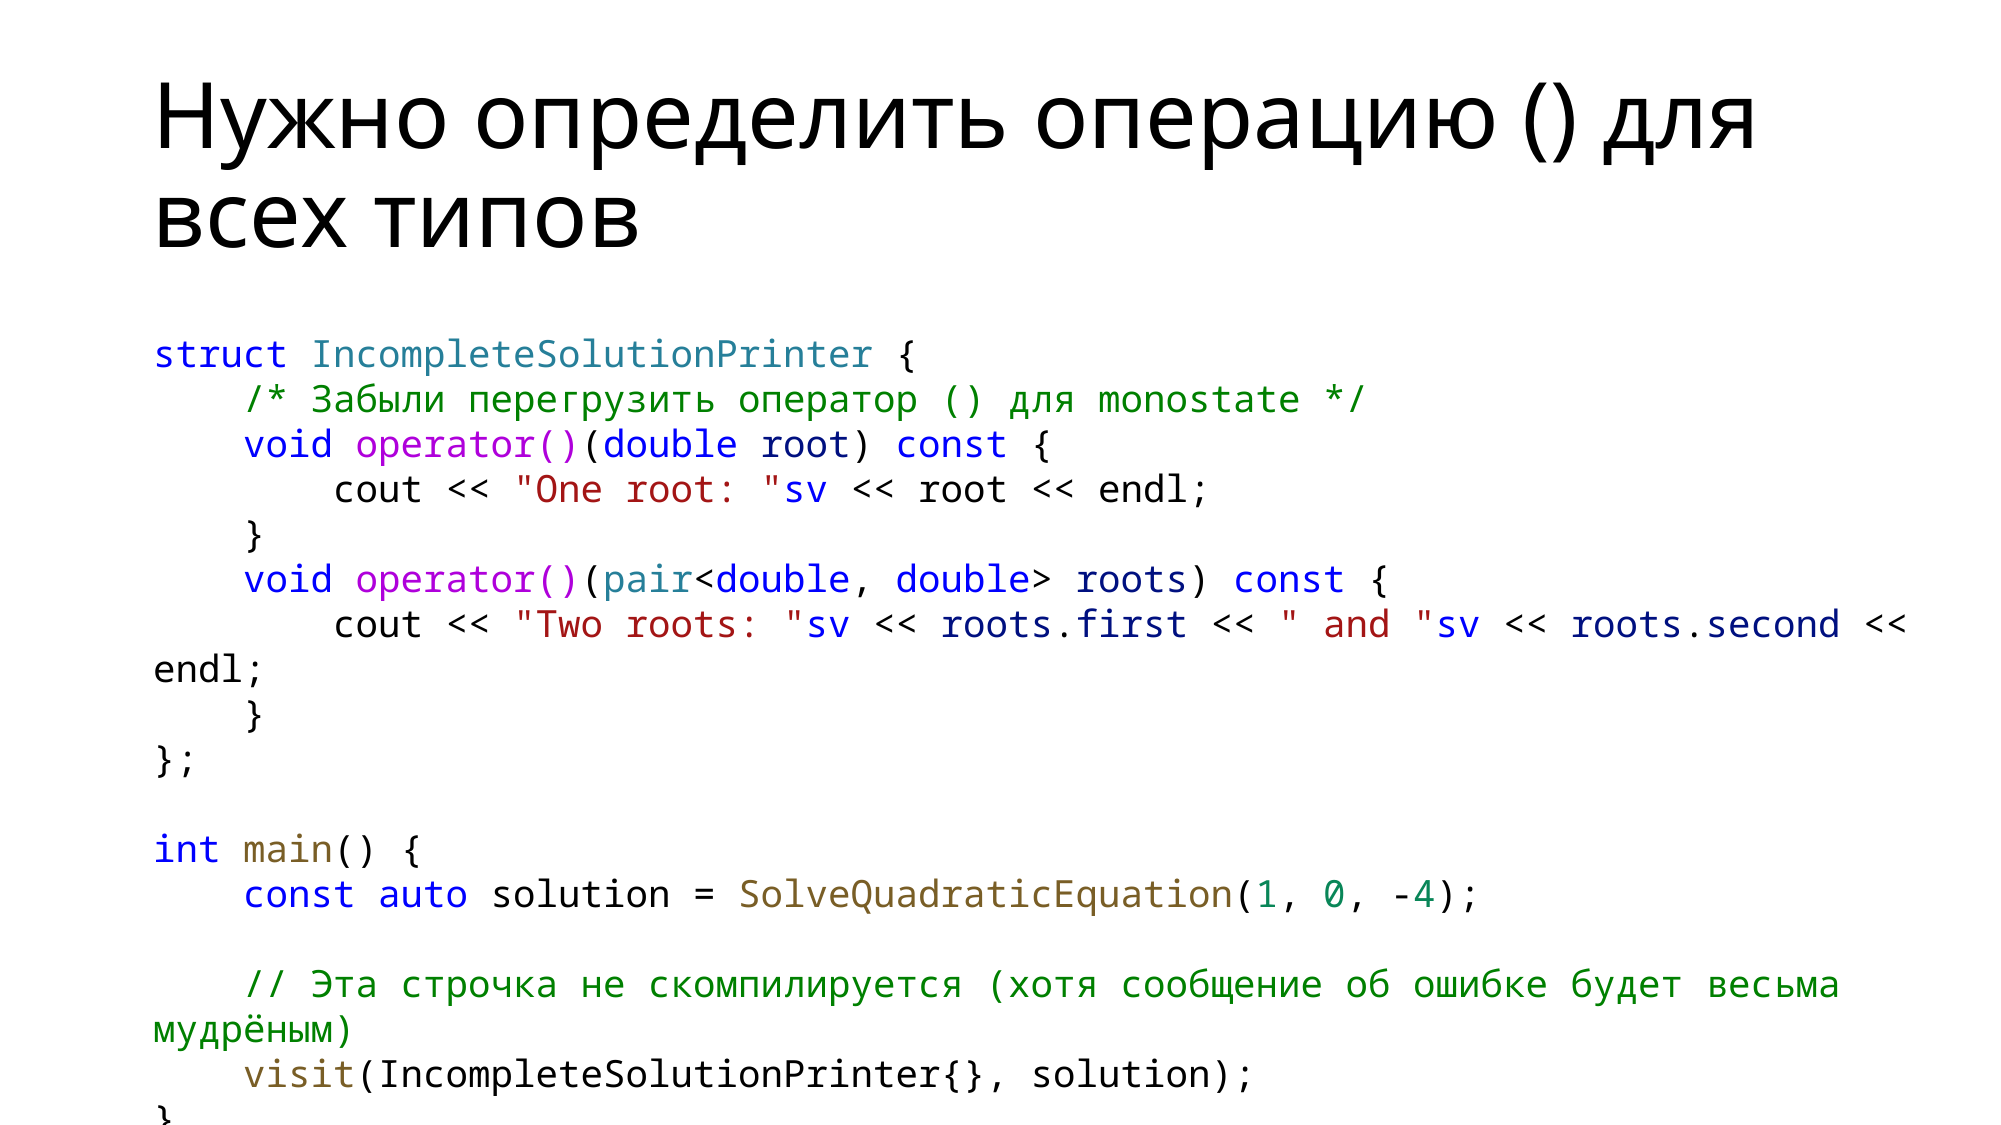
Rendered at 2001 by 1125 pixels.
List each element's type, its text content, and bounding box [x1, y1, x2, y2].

title Нужно определить операцию () для всех типов [137, 59, 1863, 278]
text_box struct IncompleteSolutionPrinter { /* Забыли перегрузить оператор () для monostate */ void operator()(double root) const { cout << "One root: "sv << root << endl; } void operator()(pair<double, double> roots) const { cout << "Two roots: "sv << roots.first << " and "sv << roots.second << endl; } }; int main() { const auto solution = SolveQuadraticEquation(1, 0, -4); // Эта строчка не скомпилируется (хотя сообщение об ошибке будет весьма мудрёным) visit(IncompleteSolutionPrinter{}, solution); } [138, 322, 1982, 1125]
